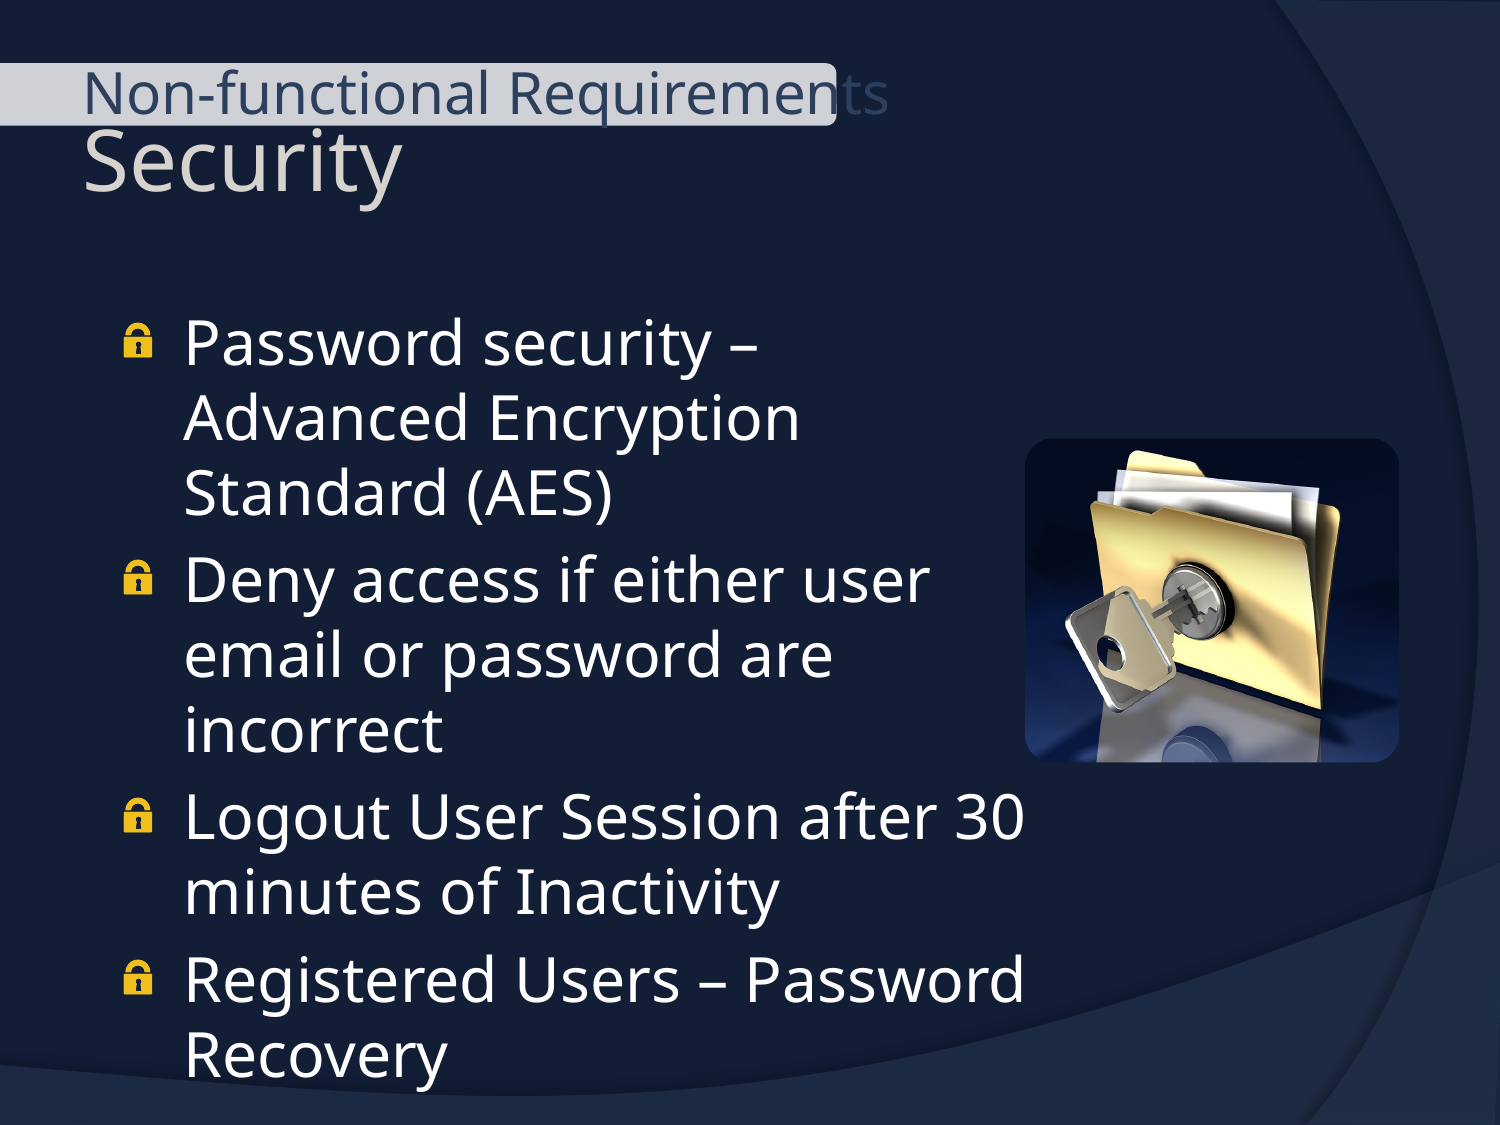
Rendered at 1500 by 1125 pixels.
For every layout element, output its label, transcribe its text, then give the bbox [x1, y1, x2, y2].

text_box [0, 61, 75, 128]
picture [120, 959, 156, 995]
picture [1024, 438, 1400, 763]
picture [120, 797, 156, 833]
list Password security – Advanced Encryption Standard (AES) Deny access if either user email or password are incorrect Logout User Session after 30 minutes of Inactivity Registered Users – Password Recovery [99, 295, 1050, 1038]
picture [120, 559, 156, 595]
text_box Non-functional Requirements Security [75, 45, 1300, 233]
picture [120, 322, 156, 358]
